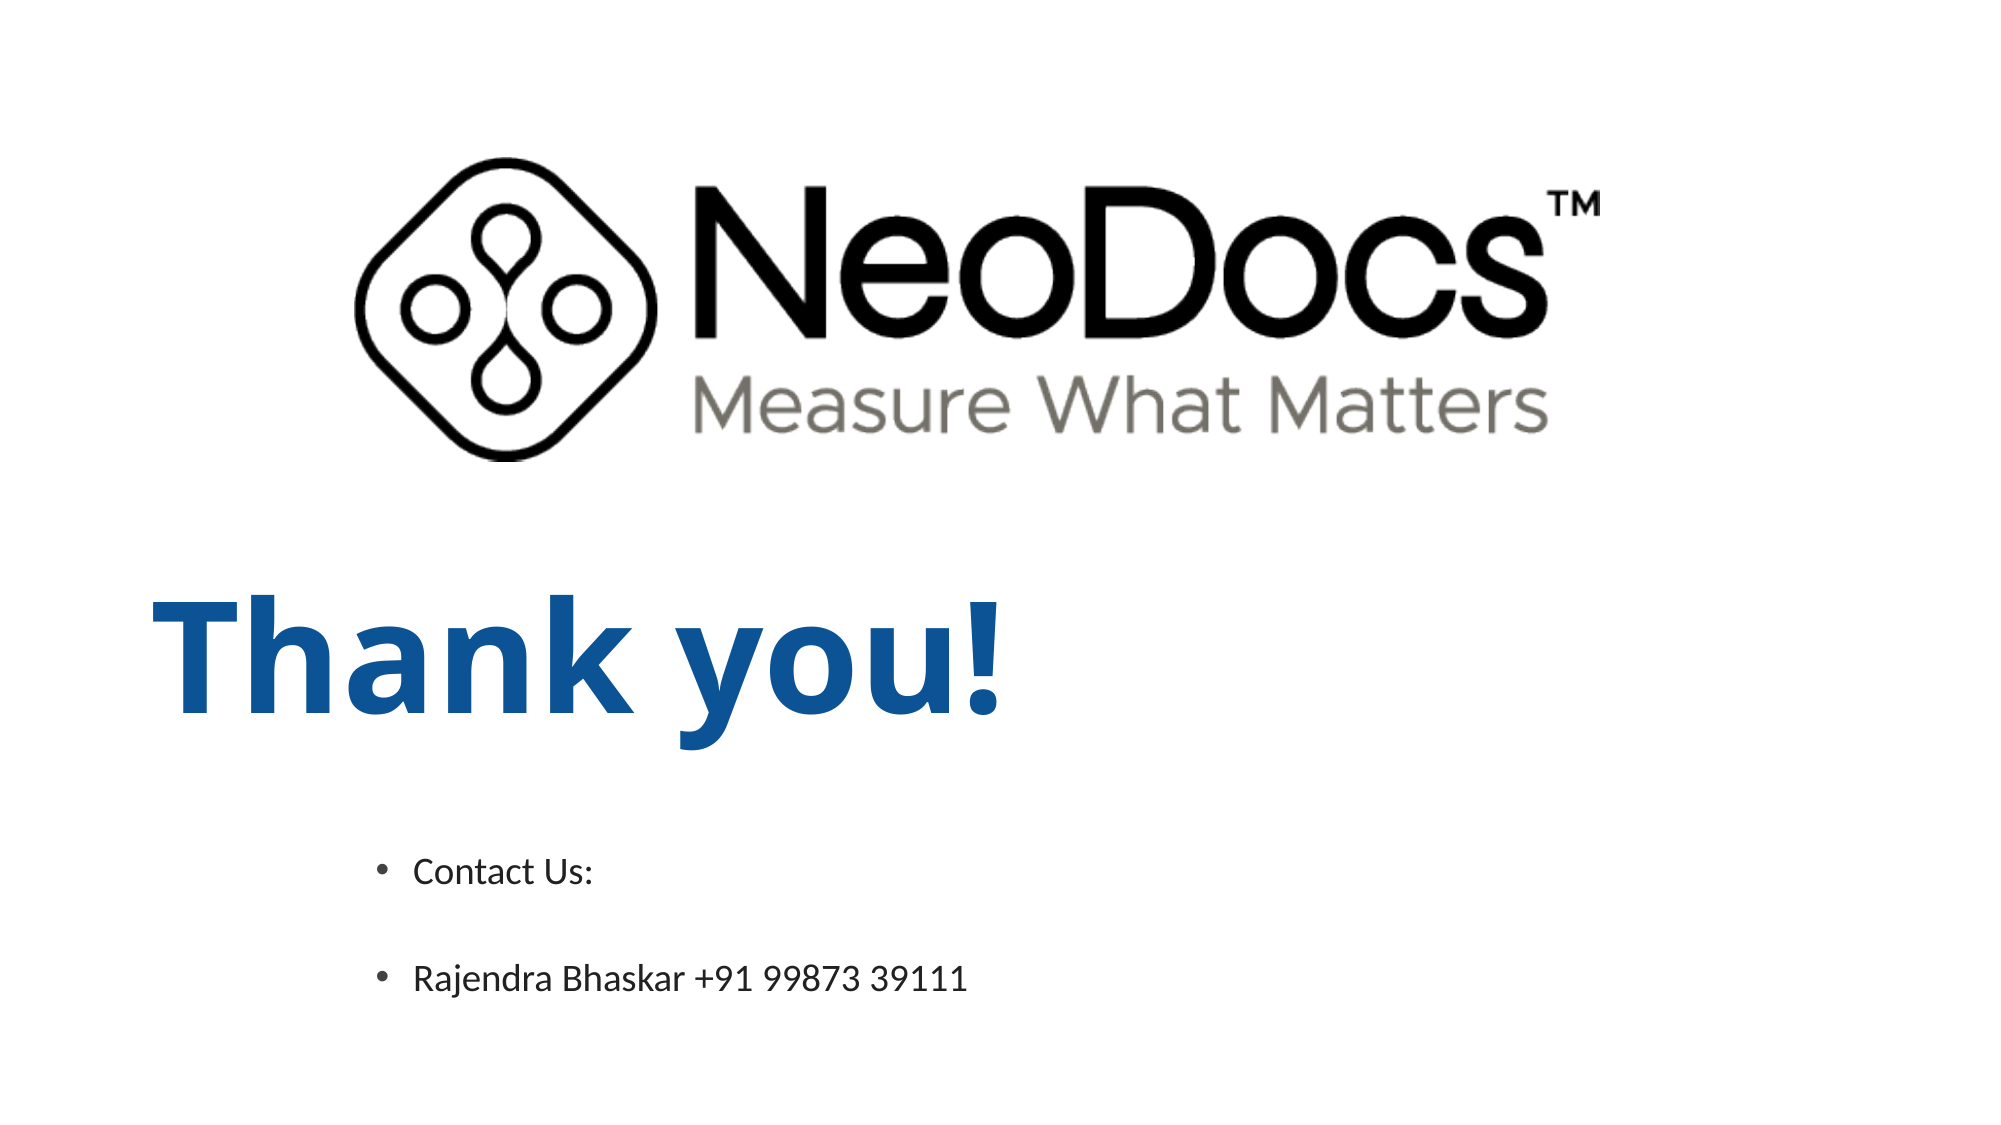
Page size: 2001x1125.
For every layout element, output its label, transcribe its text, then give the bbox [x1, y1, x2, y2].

picture [354, 157, 1600, 462]
list Contact Us: Rajendra Bhaskar +91 99873 39111 [371, 834, 1718, 974]
title Thank you! [145, 367, 1855, 749]
text_box [371, 974, 1629, 1041]
